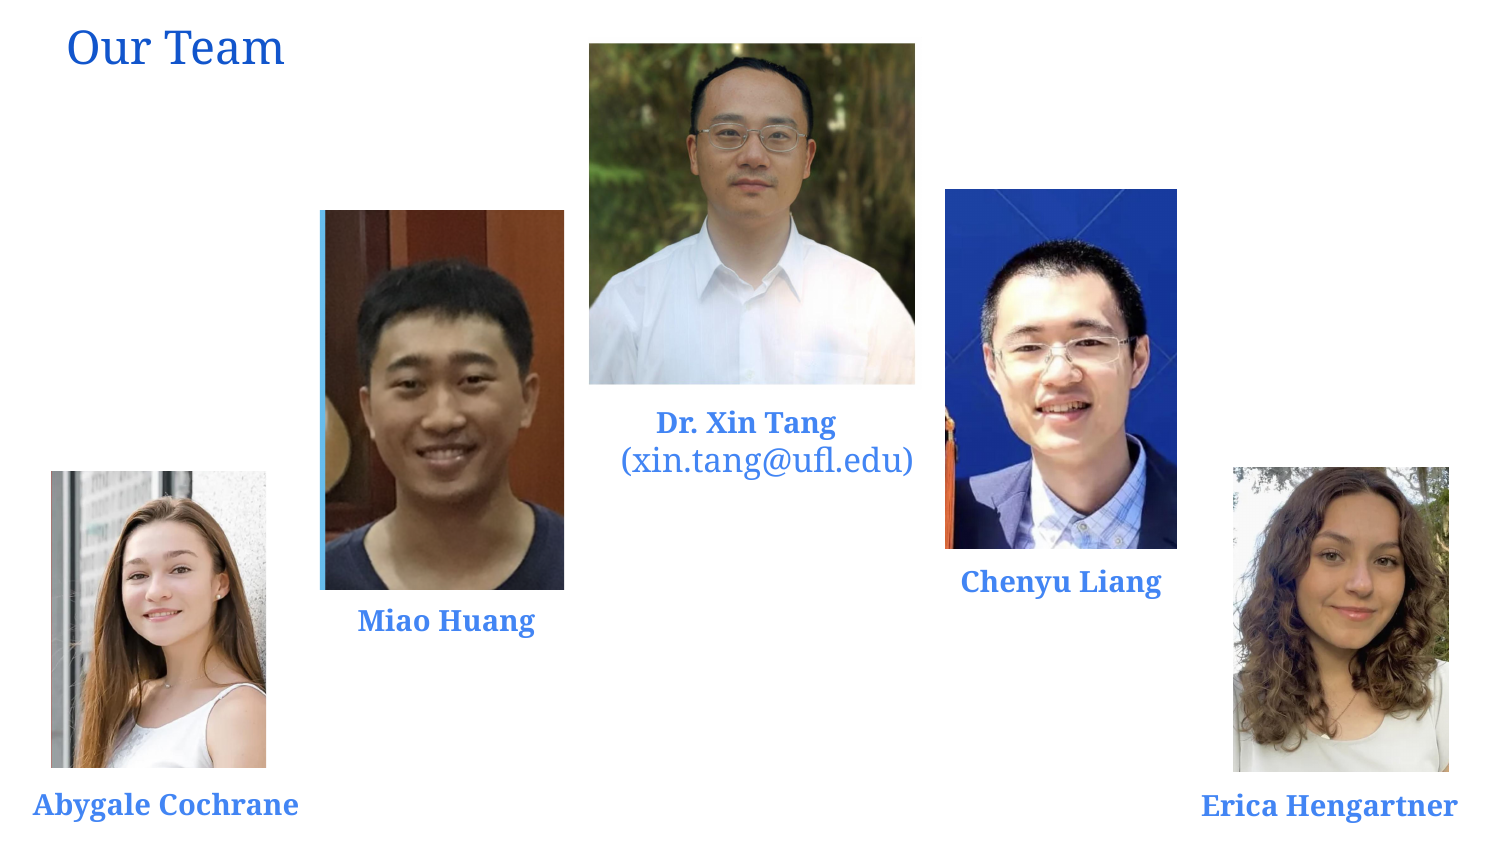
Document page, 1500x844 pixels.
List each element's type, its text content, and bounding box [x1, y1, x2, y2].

title Our Team [51, 0, 1449, 94]
picture [588, 36, 922, 390]
text_box Erica Hengartner [1167, 771, 1500, 837]
text_box Chenyu Liang [945, 548, 1228, 614]
picture [319, 209, 565, 590]
picture [50, 471, 267, 768]
picture [1233, 467, 1450, 772]
text_box Abygale Cochrane [17, 771, 405, 837]
picture [945, 189, 1177, 549]
text_box Dr. Xin Tang (xin.tang@ufl.edu) [569, 389, 940, 495]
text_box Miao Huang [342, 587, 819, 652]
